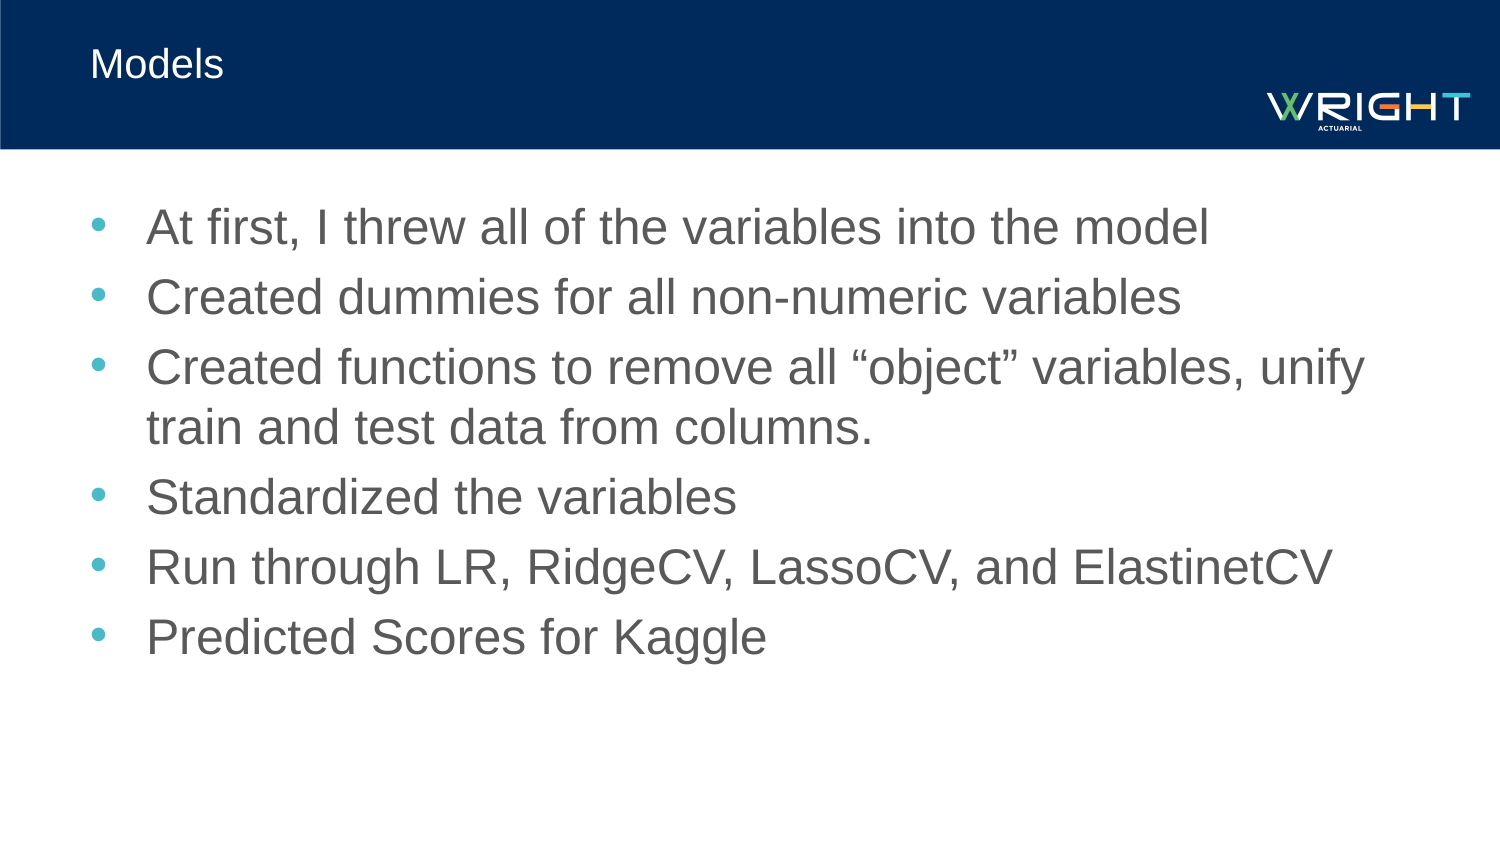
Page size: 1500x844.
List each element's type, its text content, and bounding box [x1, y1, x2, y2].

picture [0, 0, 1500, 844]
title Models [75, 29, 1205, 132]
list At first, I threw all of the variables into the model Created dummies for all non-numeric variables Created functions to remove all “object” variables, unify train and test data from columns. Standardized the variables Run through LR, RidgeCV, LassoCV, and ElastinetCV Predicted Scores for Kaggle [75, 186, 1425, 731]
